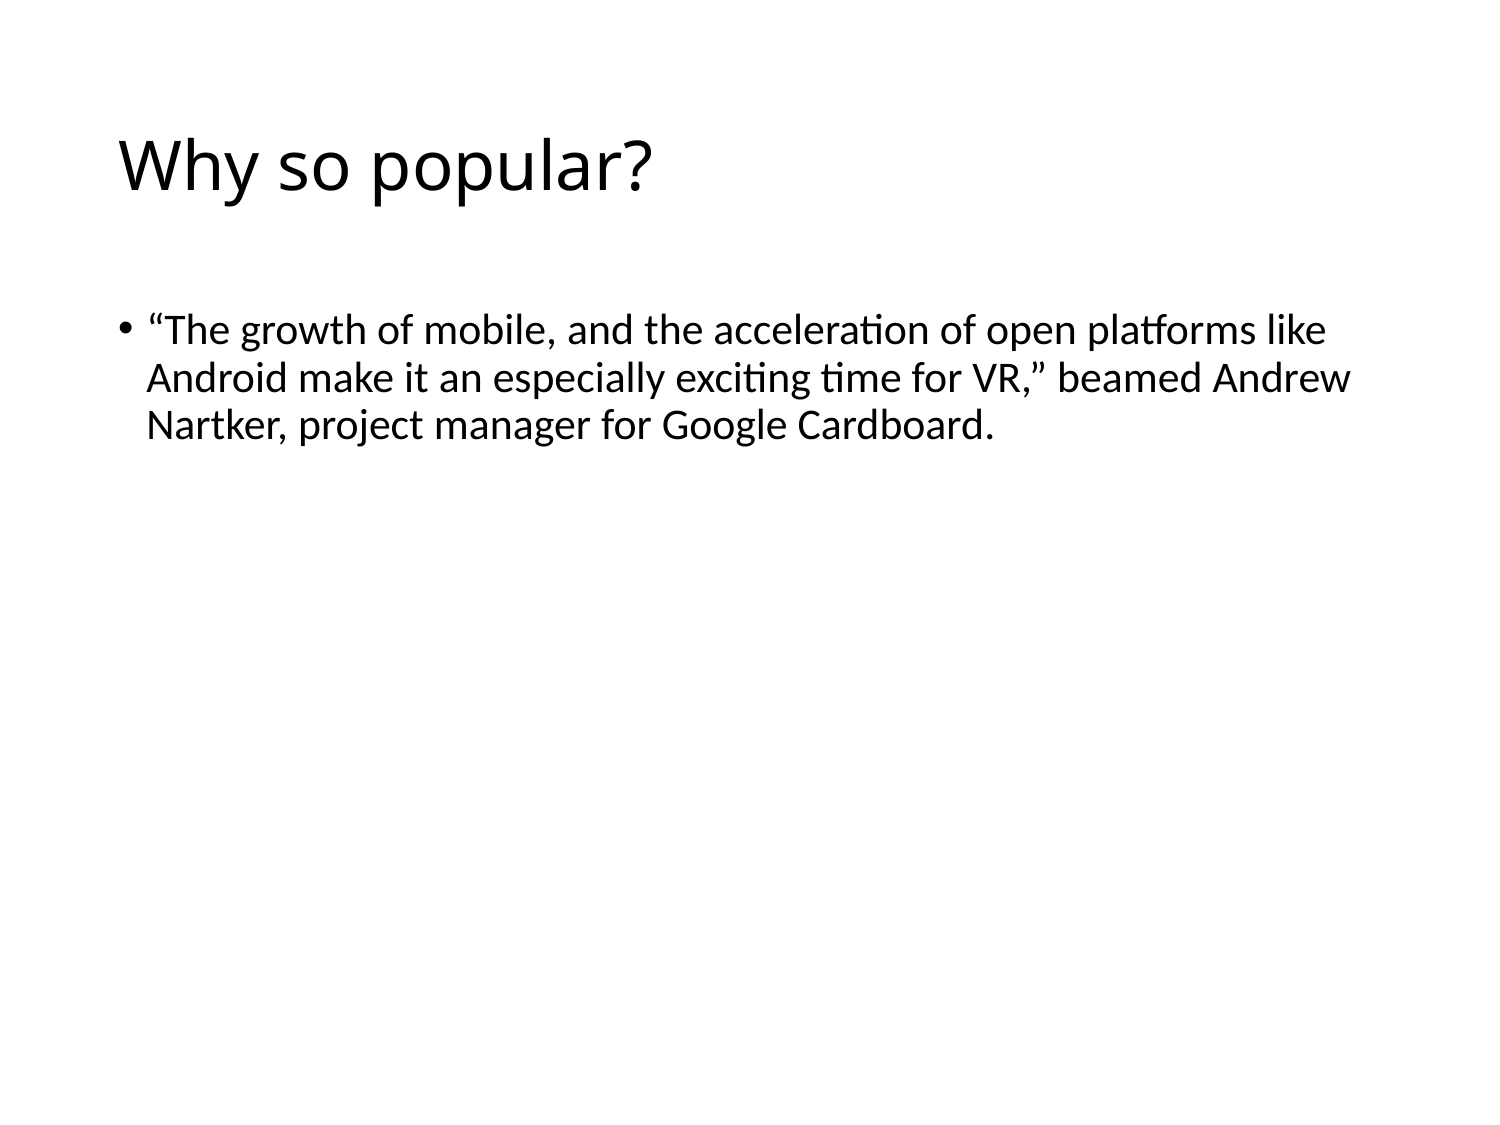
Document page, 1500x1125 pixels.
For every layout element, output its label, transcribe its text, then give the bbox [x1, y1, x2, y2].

list “The growth of mobile, and the acceleration of open platforms like Android make it an especially exciting time for VR,” beamed Andrew Nartker, project manager for Google Cardboard. [103, 299, 1397, 1014]
title Why so popular? [103, 59, 1397, 278]
